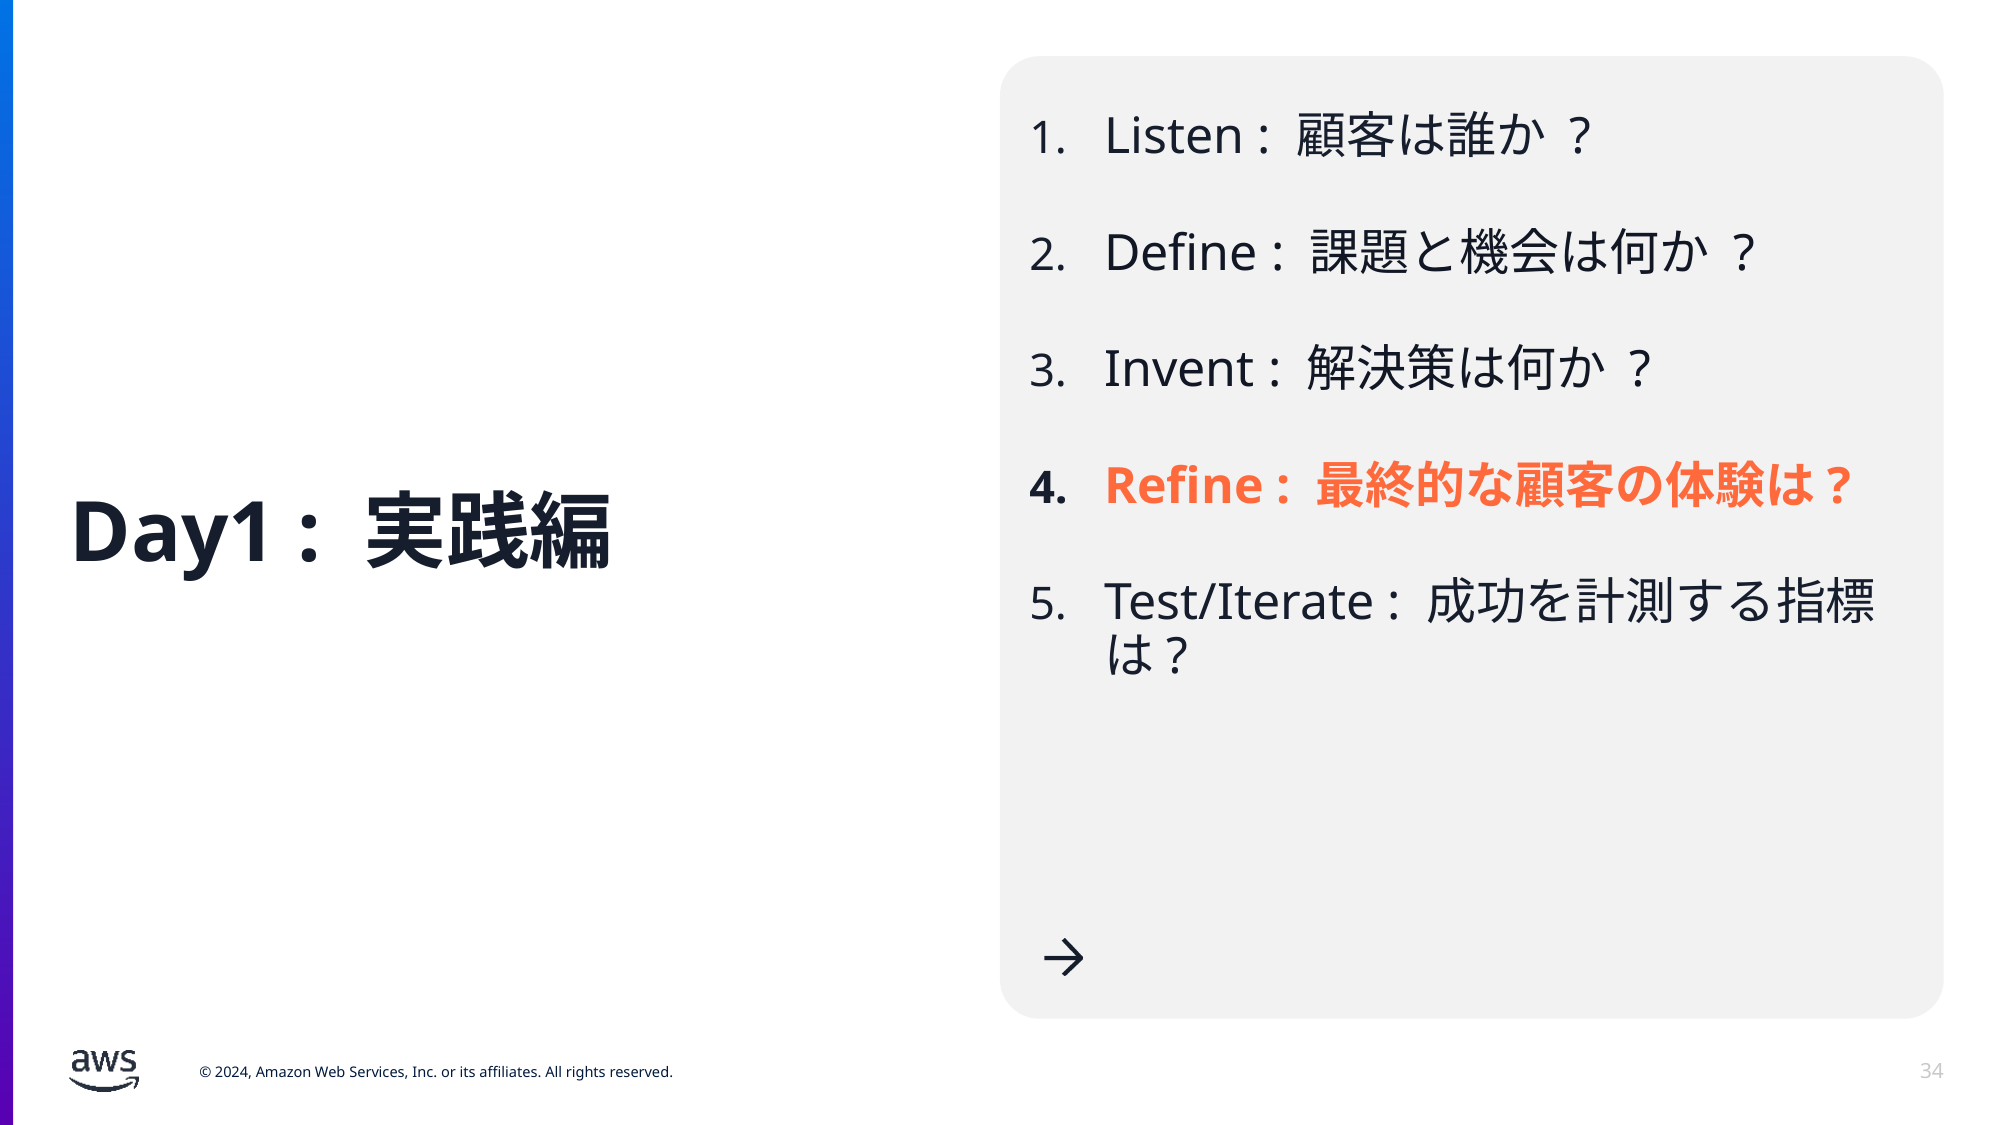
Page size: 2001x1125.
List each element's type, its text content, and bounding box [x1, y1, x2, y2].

picture [69, 1050, 139, 1092]
list Listen : 顧客は誰か ? Define : 課題と機会は何か ? Invent : 解決策は何か ? Refine : 最終的な顧客の体験は? Test/Iterate : 成功を計測する指標は? [1029, 95, 1944, 974]
slide_number 34 [1493, 1041, 1944, 1102]
title Day1 : 実践編 [69, 482, 926, 587]
